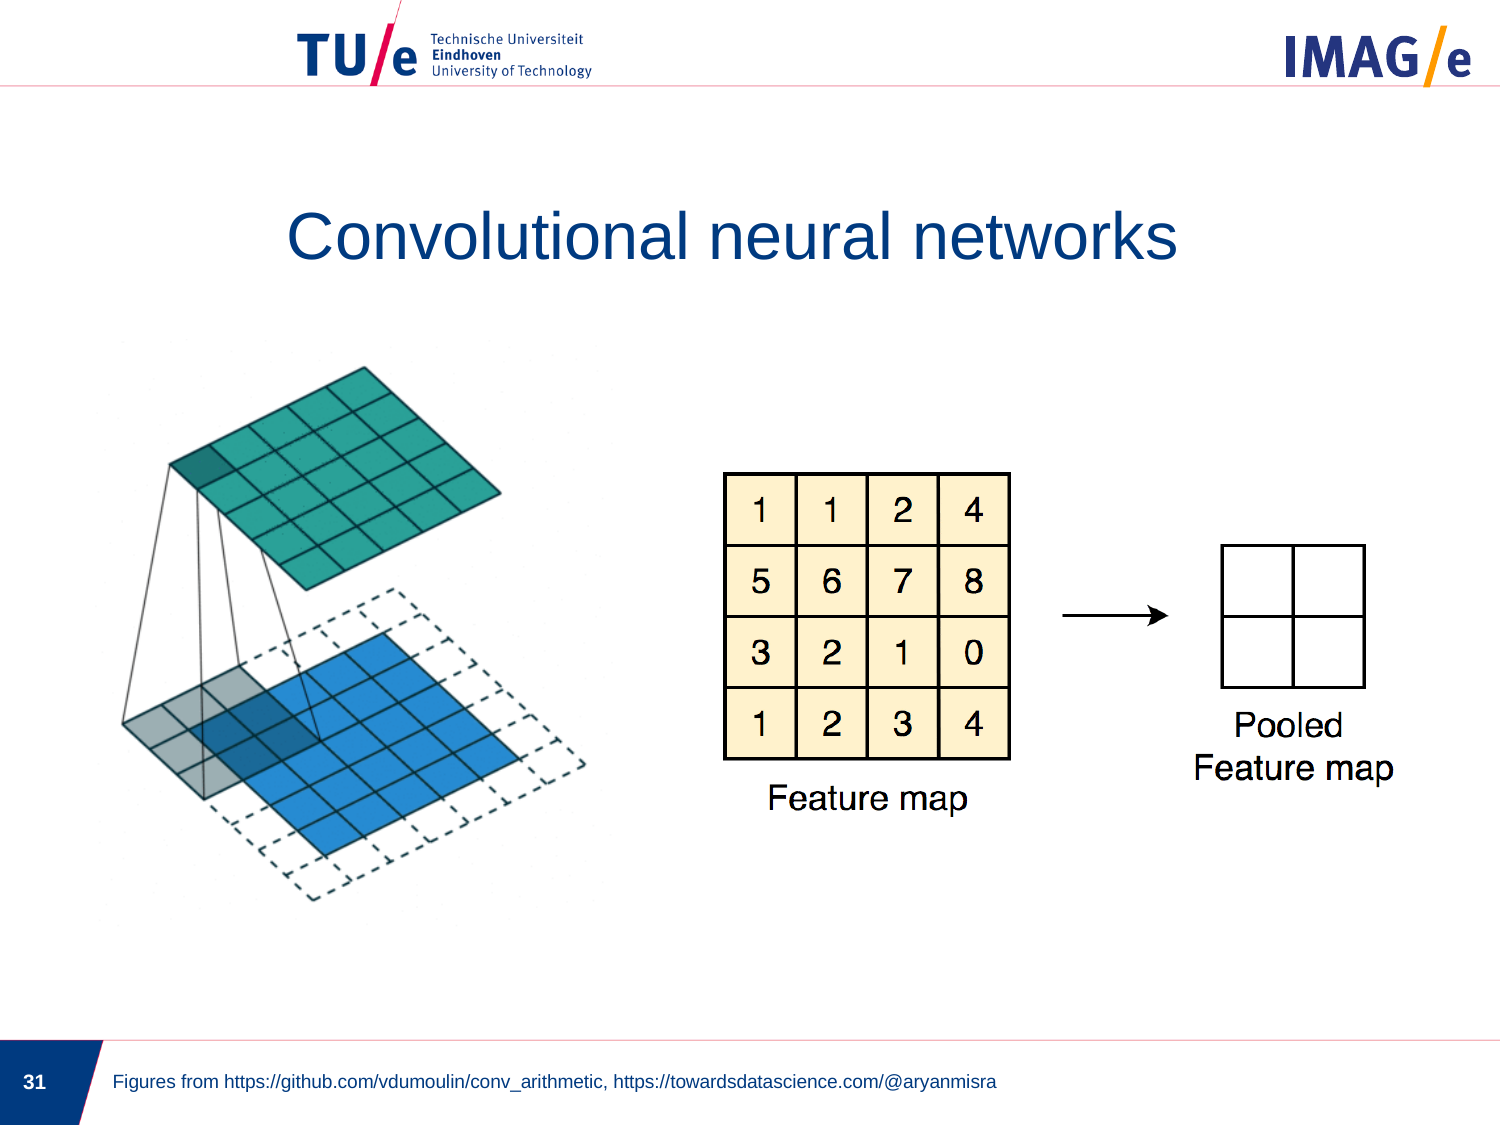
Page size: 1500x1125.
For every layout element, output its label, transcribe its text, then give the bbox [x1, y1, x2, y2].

list Convolutional neural networks [56, 185, 1410, 1038]
picture [0, 0, 1500, 1125]
subtitle Figures from https://github.com/vdumoulin/conv_arithmetic, https://towardsdatascience.com/@aryanmisra [97, 1061, 1466, 1125]
slide_number 31 [8, 1061, 95, 1108]
